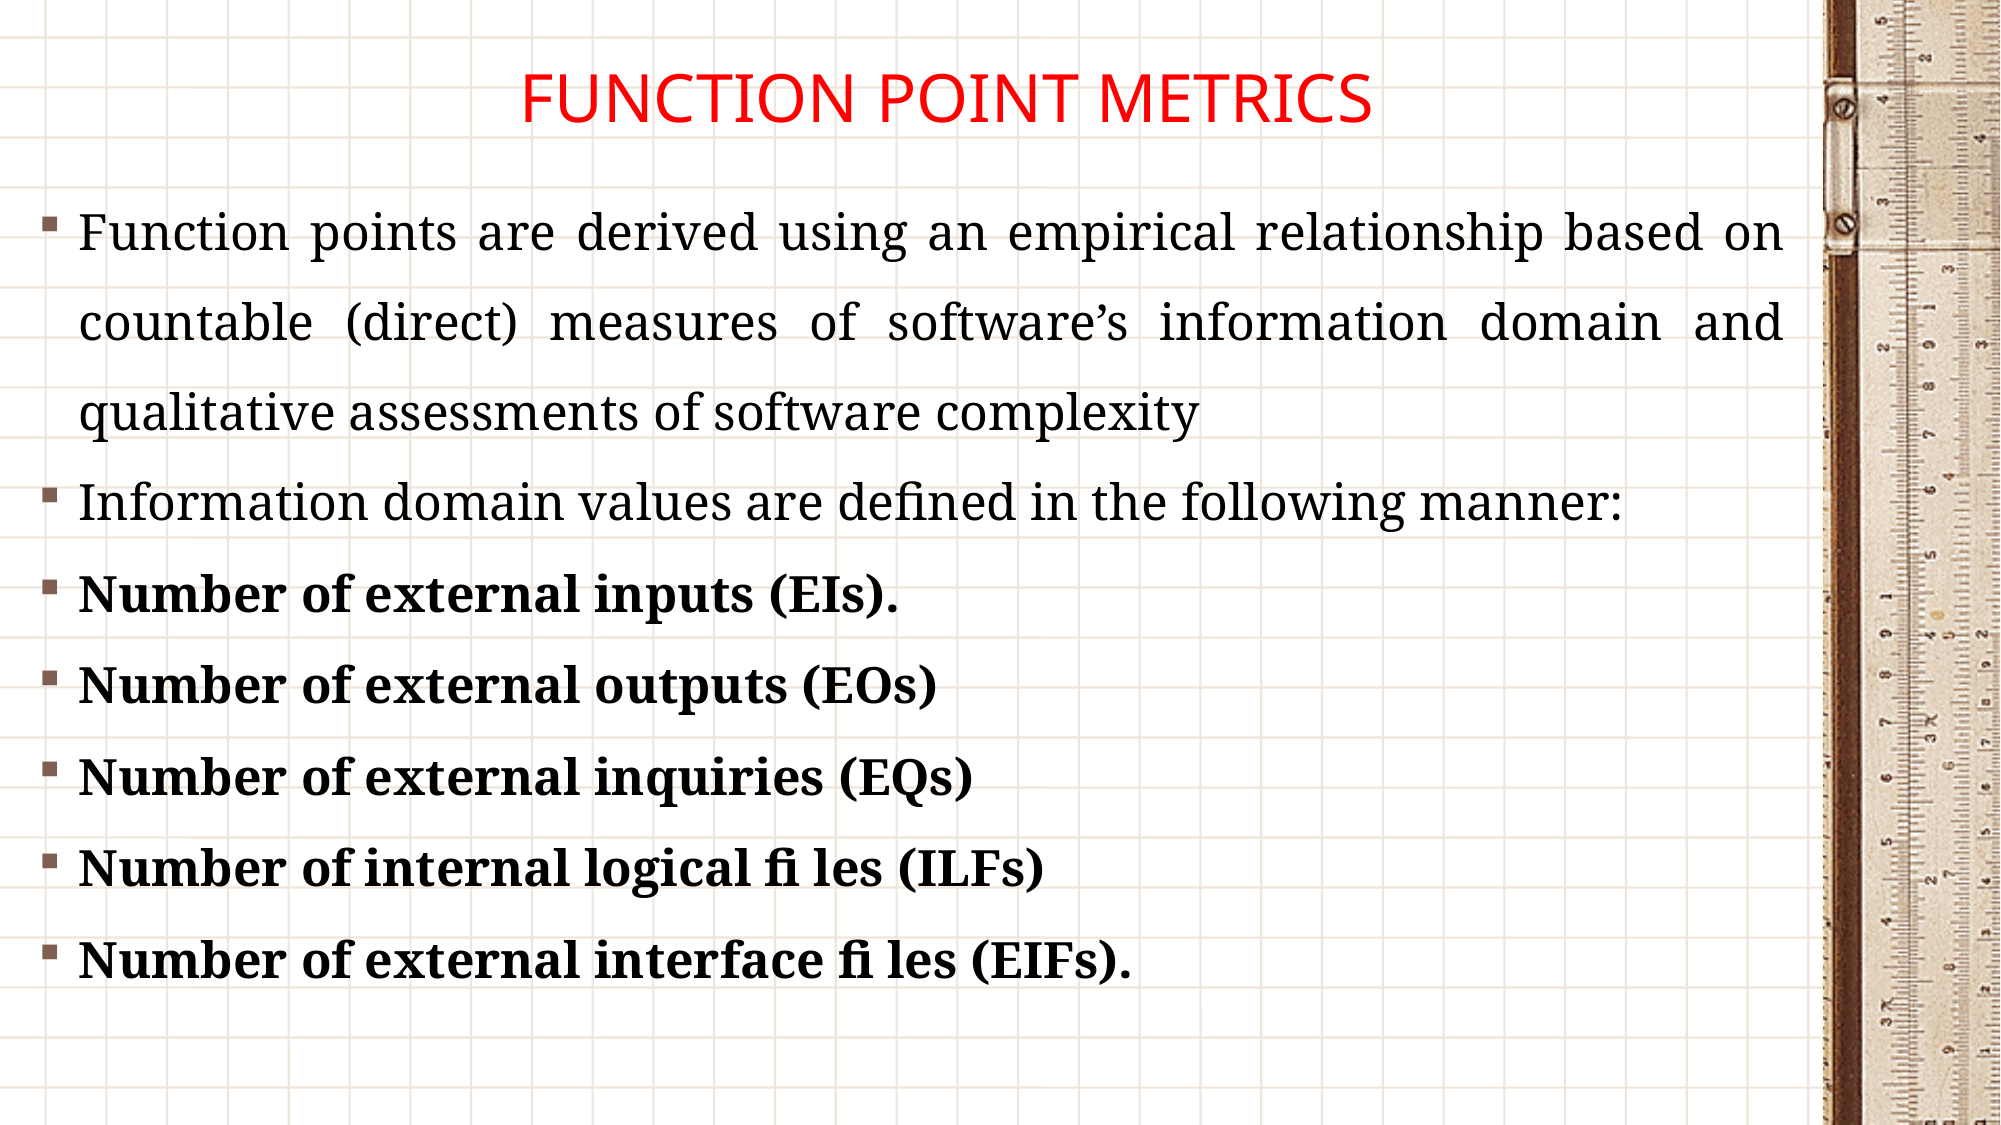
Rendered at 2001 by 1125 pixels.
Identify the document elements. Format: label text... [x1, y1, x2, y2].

list Function points are derived using an empirical relationship based on countable (direct) measures of software’s information domain and qualitative assessments of software complexity Information domain values are defined in the following manner: Number of external inputs (EIs). Number of external outputs (EOs) Number of external inquiries (EQs) Number of internal logical fi les (ILFs) Number of external interface fi les (EIFs). [23, 162, 1800, 1105]
picture [1823, 0, 2000, 1125]
title FUNCTION POINT METRICS [147, 0, 1748, 144]
